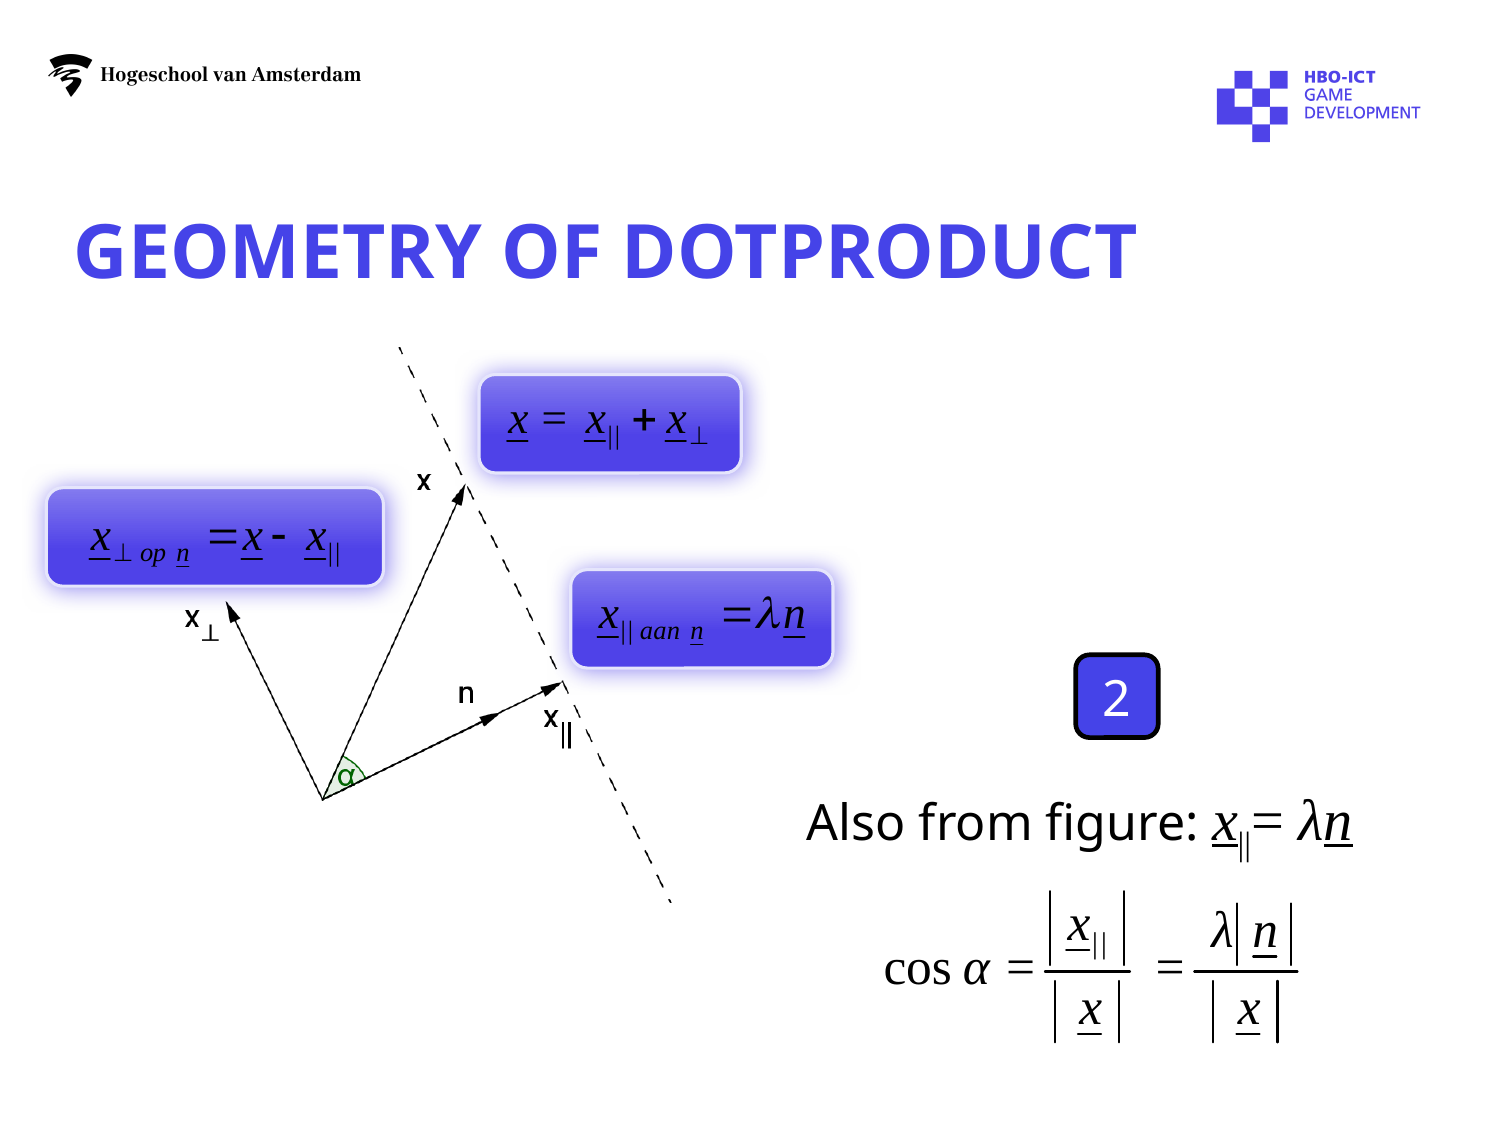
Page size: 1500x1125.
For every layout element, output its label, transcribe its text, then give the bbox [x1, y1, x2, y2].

text_box [735, 568, 834, 669]
text_box [735, 377, 743, 471]
text_box [45, 486, 88, 587]
picture [1181, 35, 1447, 166]
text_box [499, 387, 716, 460]
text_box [589, 582, 814, 656]
picture [48, 54, 361, 97]
text_box Also from figure: x||= λn [791, 775, 1500, 870]
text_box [876, 881, 1310, 1054]
picture [93, 347, 729, 903]
text_box 2 [1075, 654, 1159, 738]
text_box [81, 504, 348, 578]
title geometry of dotproduct [59, 154, 1409, 343]
